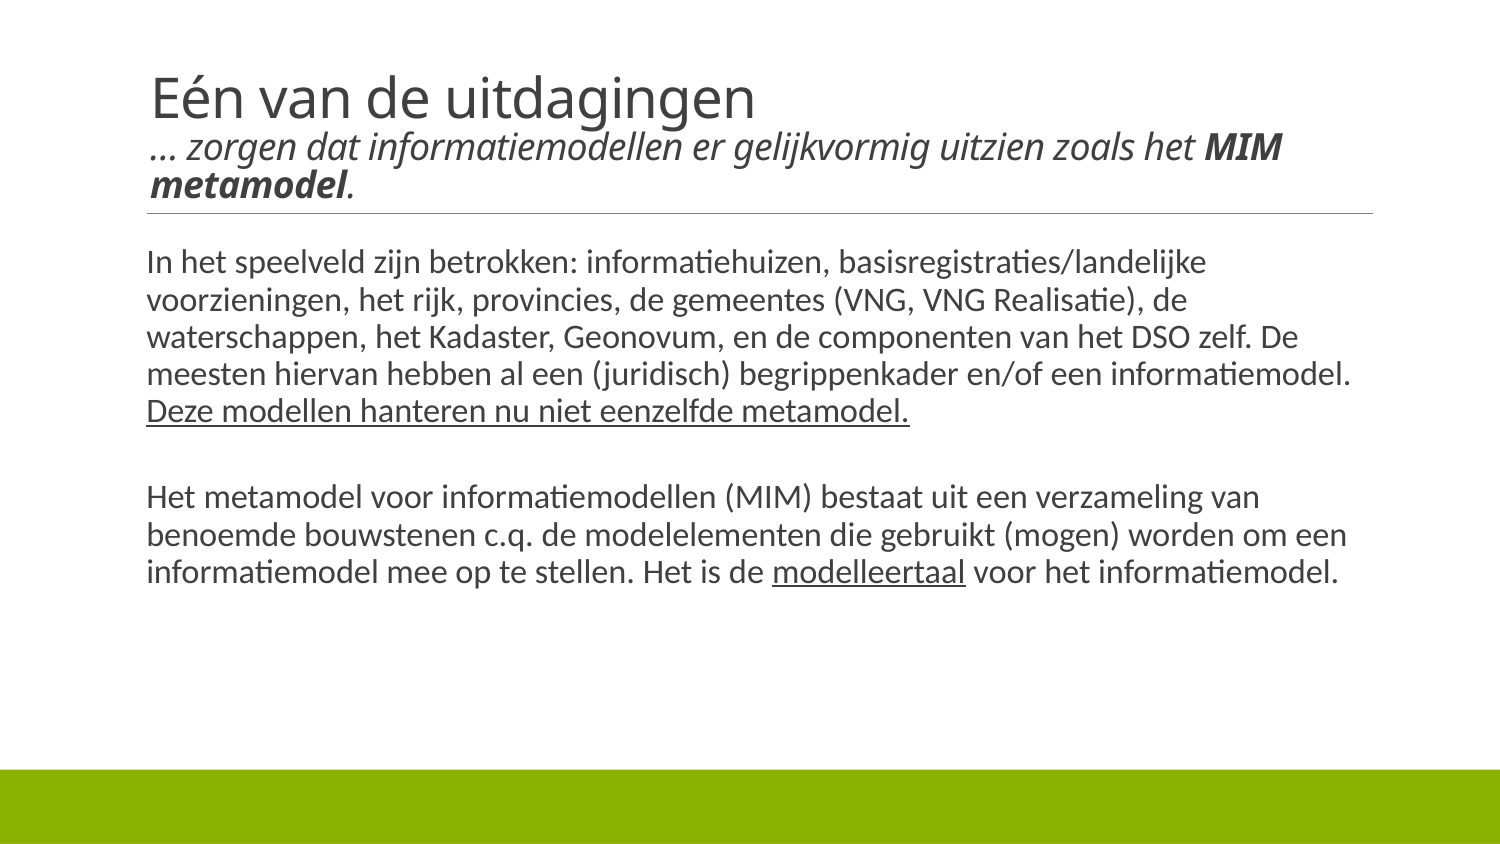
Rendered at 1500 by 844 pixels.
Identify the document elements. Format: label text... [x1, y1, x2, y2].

text_box [0, 769, 1500, 844]
list In het speelveld zijn betrokken: informatiehuizen, basisregistraties/landelijke voorzieningen, het rijk, provincies, de gemeentes (VNG, VNG Realisatie), de waterschappen, het Kadaster, Geonovum, en de componenten van het DSO zelf. De meesten hiervan hebben al een (juridisch) begrippenkader en/of een informatiemodel. Deze modellen hanteren nu niet eenzelfde metamodel. Het metamodel voor informatiemodellen (MIM) bestaat uit een verzameling van benoemde bouwstenen c.q. de modelelementen die gebruikt (mogen) worden om een informatiemodel mee op te stellen. Het is de modelleertaal voor het informatiemodel. [135, 236, 1382, 630]
title Eén van de uitdagingen … zorgen dat informatiemodellen er gelijkvormig uitzien zoals het MIM metamodel. [135, 35, 1414, 214]
